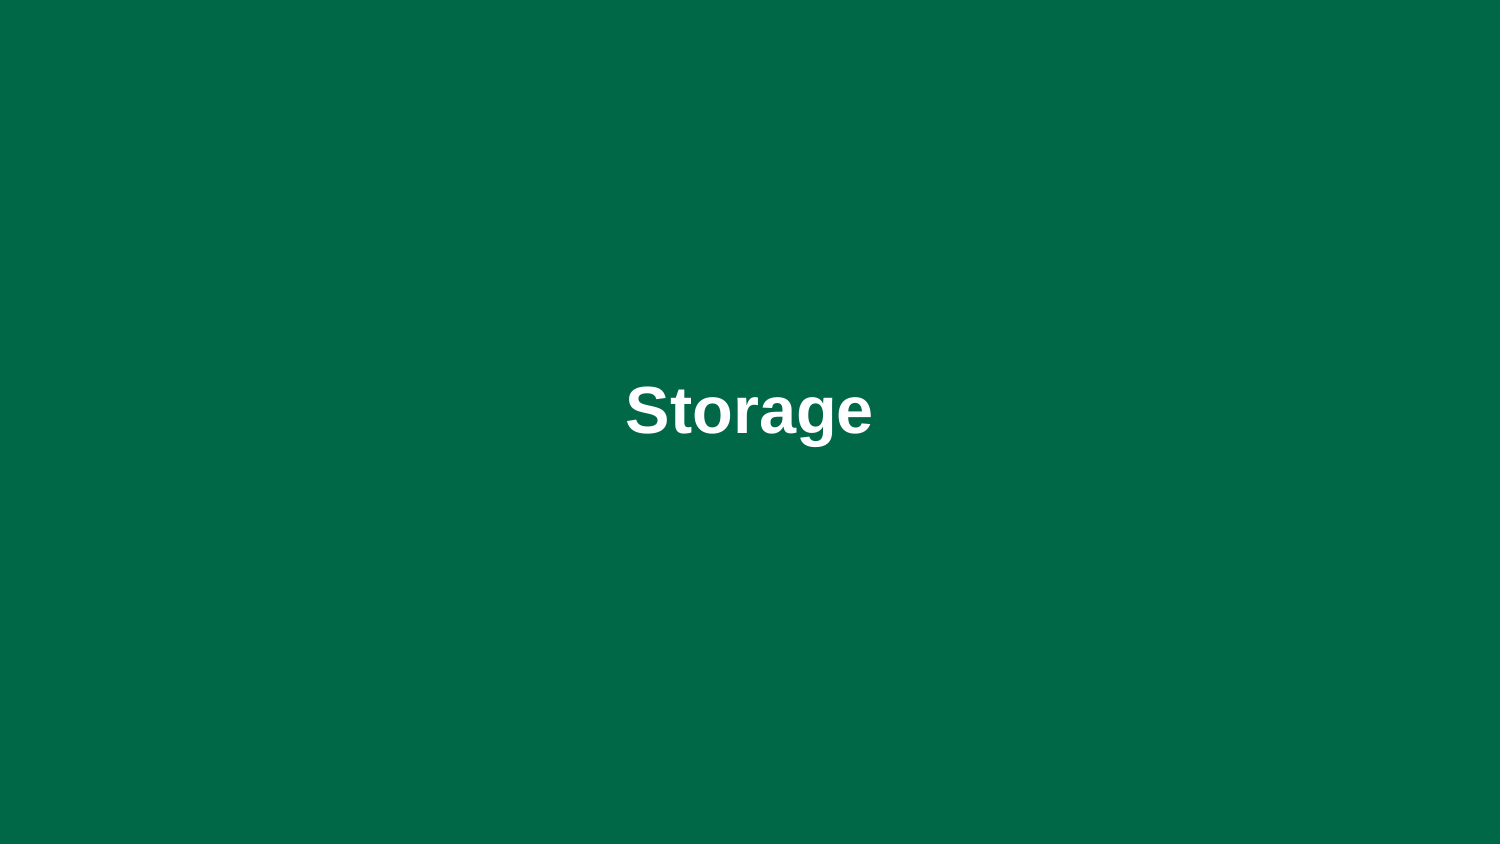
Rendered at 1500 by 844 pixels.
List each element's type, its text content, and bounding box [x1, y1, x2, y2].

title Storage [103, 329, 1397, 493]
